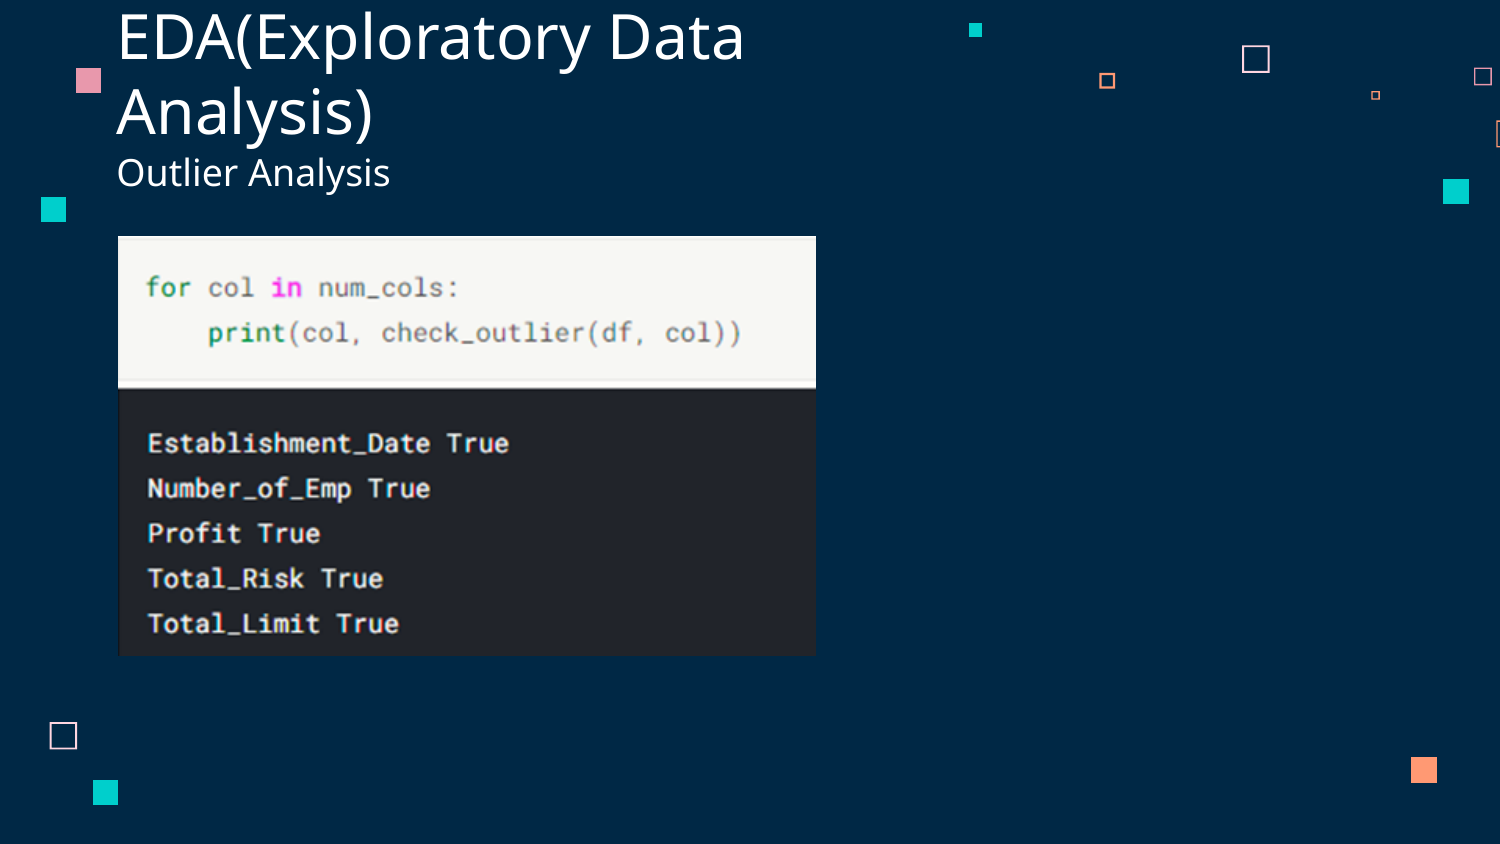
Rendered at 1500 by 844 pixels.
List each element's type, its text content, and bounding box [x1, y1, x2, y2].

text_box [1411, 757, 1437, 783]
text_box [75, 67, 102, 94]
title EDA(Exploratory Data Analysis) [101, 67, 918, 163]
picture [118, 236, 816, 656]
text_box [40, 196, 67, 223]
title Outlier Analysis [101, 162, 789, 210]
